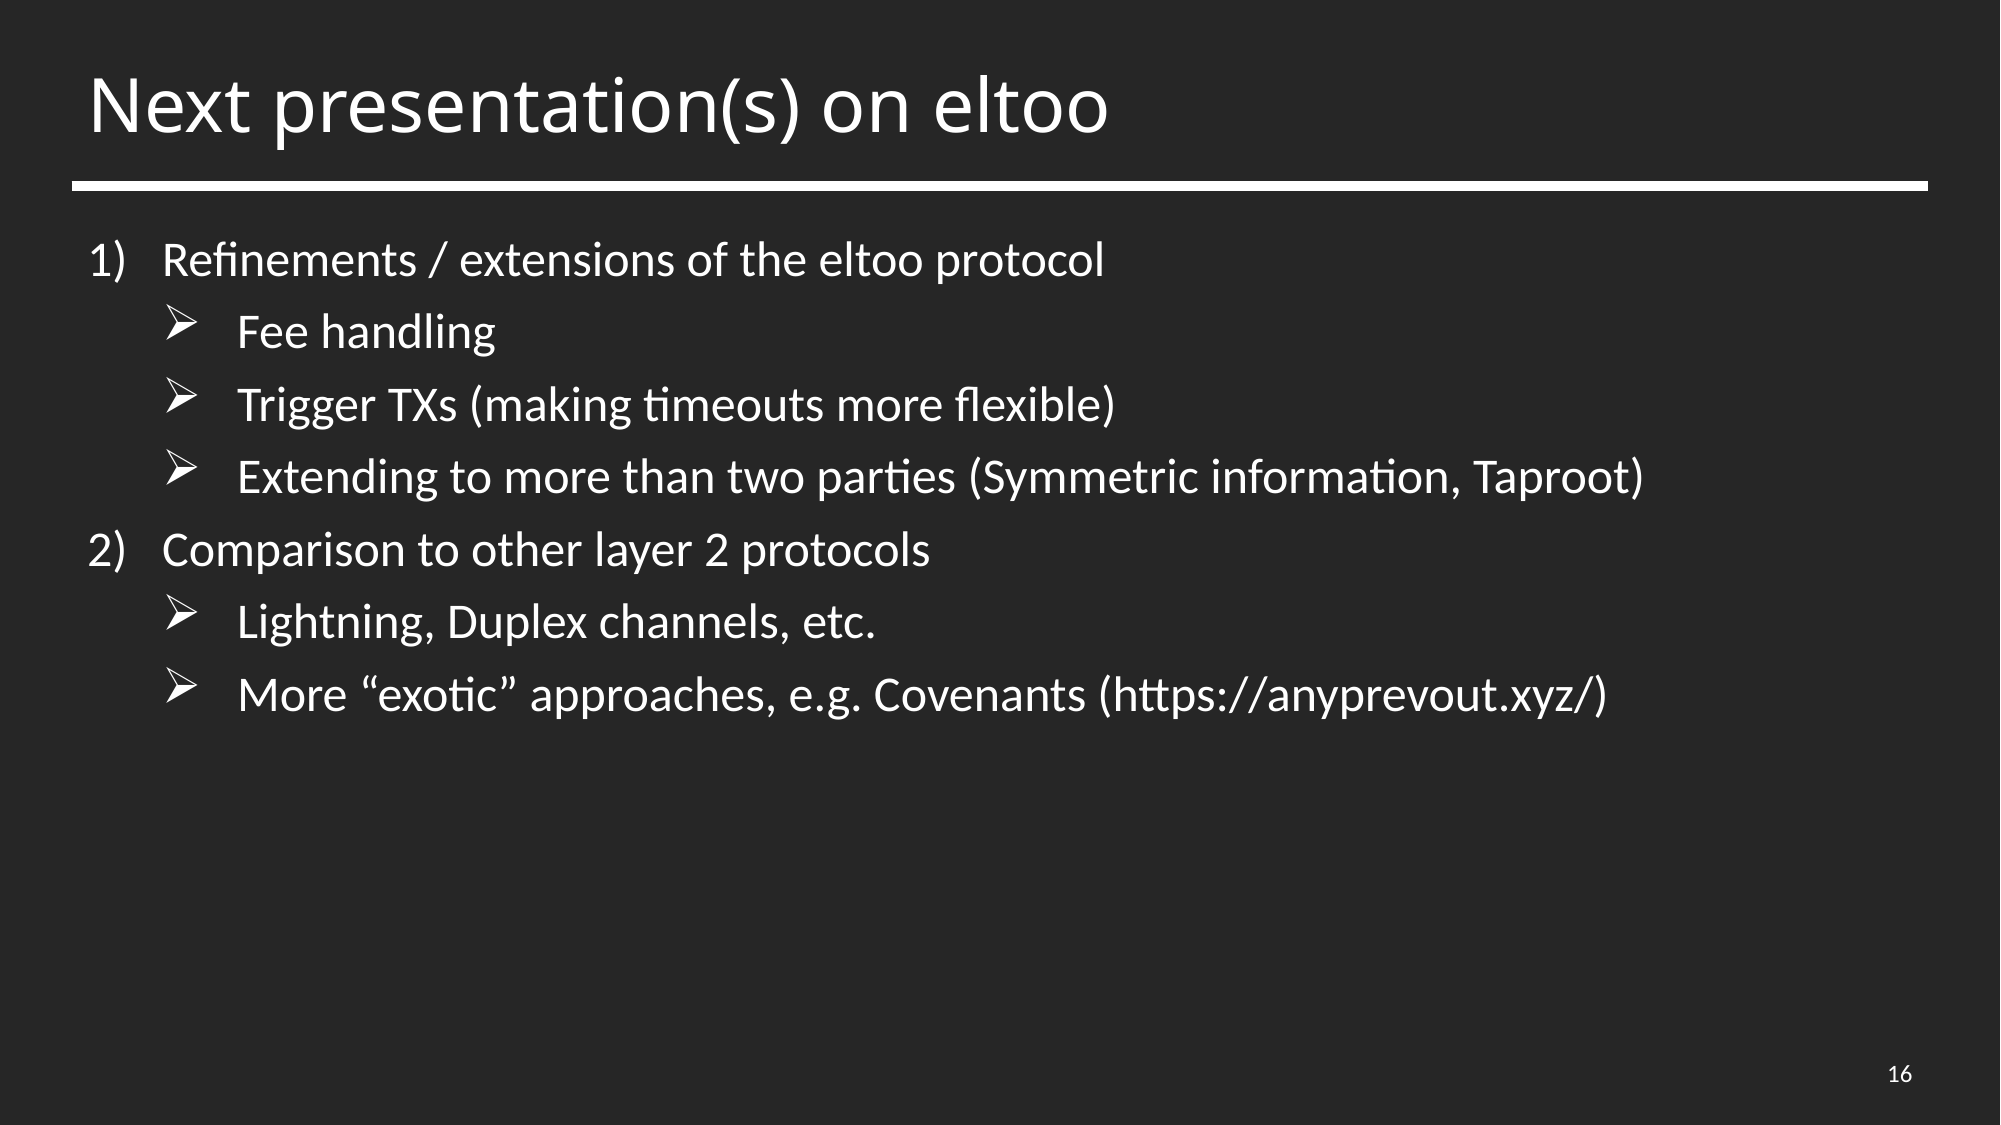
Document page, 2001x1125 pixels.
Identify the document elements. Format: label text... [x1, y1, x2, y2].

slide_number 16 [1767, 1042, 1928, 1103]
title Next presentation(s) on eltoo [72, 59, 1929, 165]
text_box Refinements / extensions of the eltoo protocol Fee handling Trigger TXs (making timeouts more flexible) Extending to more than two parties (Symmetric information, Taproot) Comparison to other layer 2 protocols Lightning, Duplex channels, etc. More “exotic” approaches, e.g. Covenants (https://anyprevout.xyz/) [72, 218, 1903, 874]
